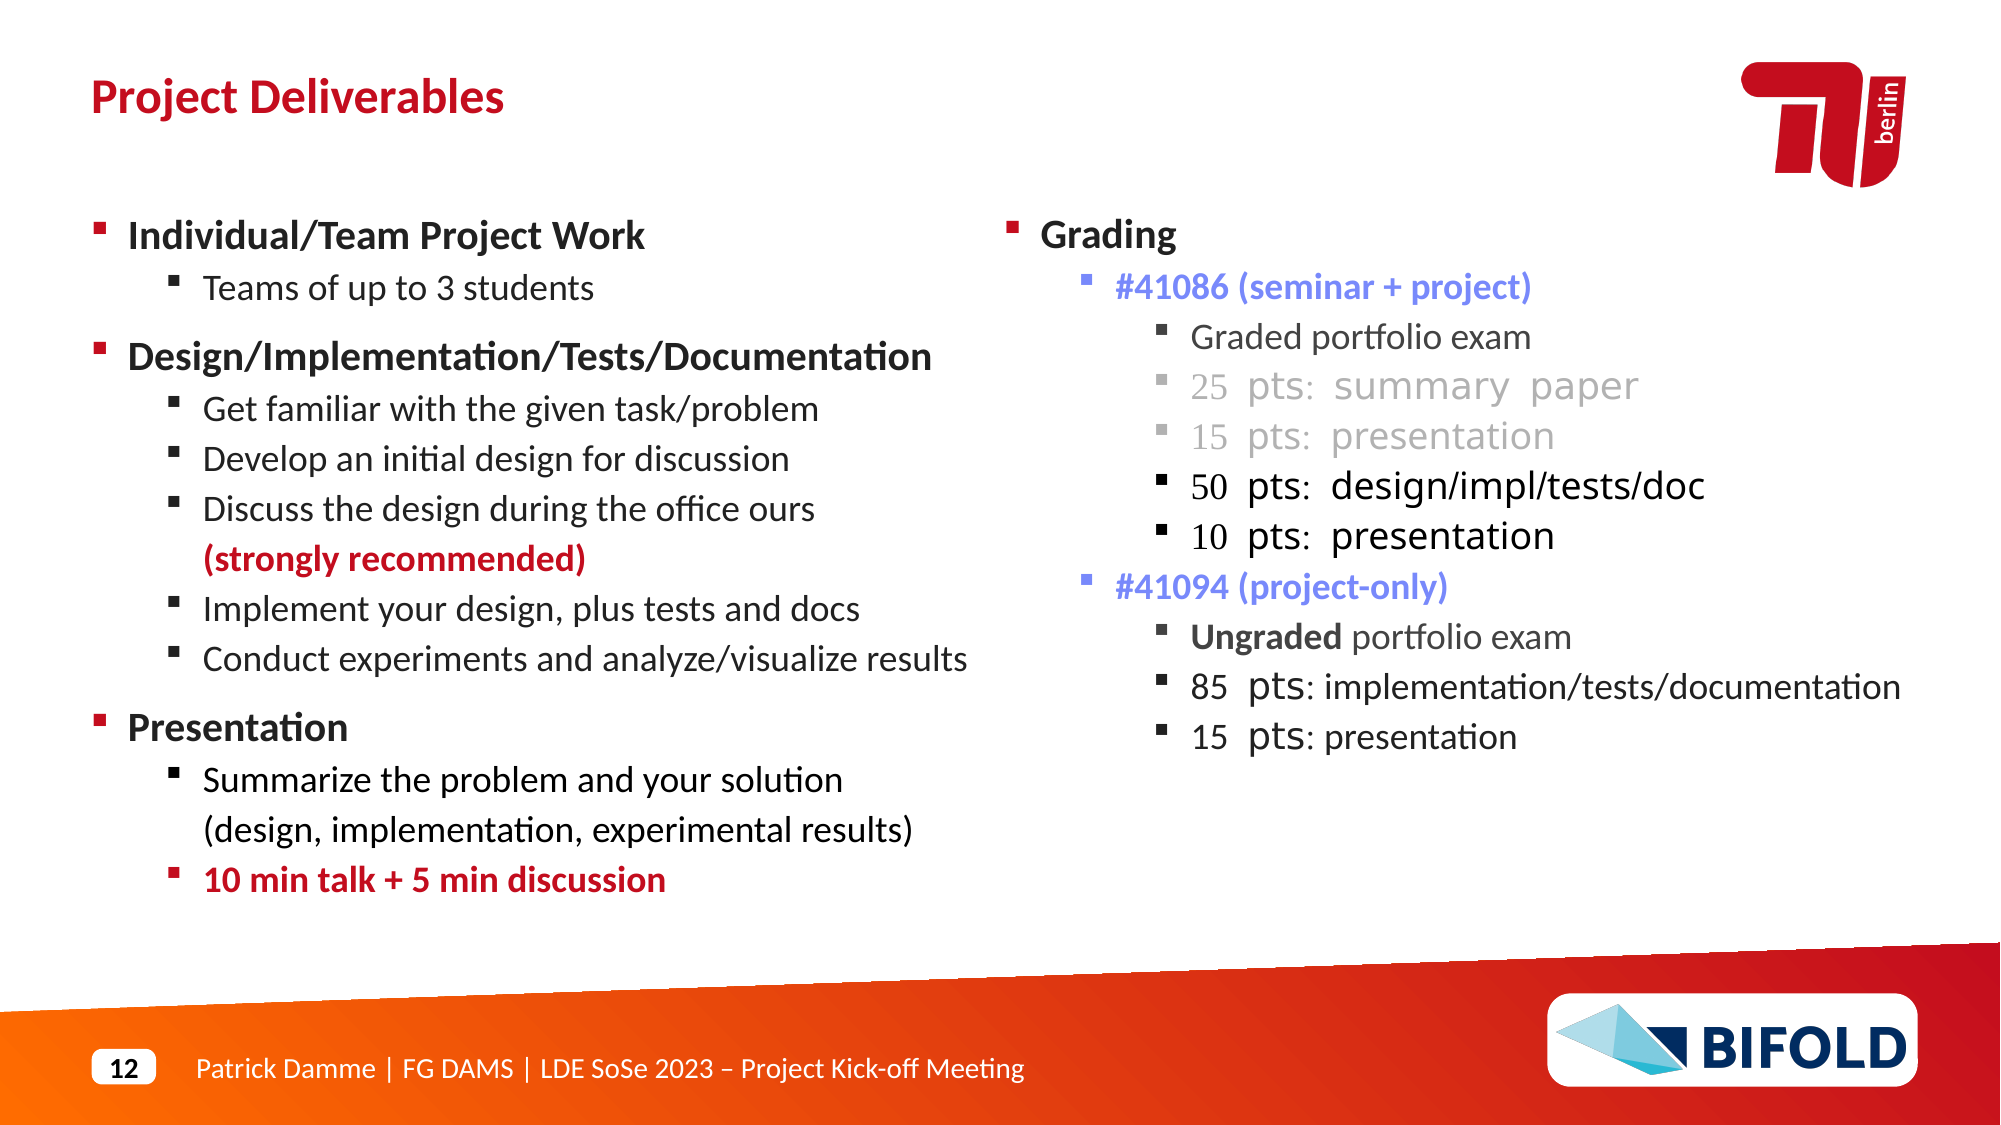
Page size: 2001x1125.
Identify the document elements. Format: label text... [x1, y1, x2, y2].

list Project Deliverables [91, 65, 1455, 183]
list Grading #41086 (seminar + project) Graded portfolio exam 25 pts: summary paper 15 pts: presentation 50 pts: design/impl/tests/doc 10 pts: presentation #41094 (project-only) Ungraded portfolio exam 85 pts: implementation/tests/documentation 15 pts: presentation [1003, 207, 1913, 947]
picture [1556, 1004, 1906, 1075]
list Individual/Team Project Work Teams of up to 3 students Design/Implementation/Tests/Documentation Get familiar with the given task/problem Develop an initial design for discussion Discuss the design during the office ours (strongly recommended) Implement your design, plus tests and docs Conduct experiments and analyze/visualize results Presentation Summarize the problem and your solution (design, implementation, experimental results) 10 min talk + 5 min discussion [90, 208, 1000, 948]
picture [1741, 62, 1906, 188]
